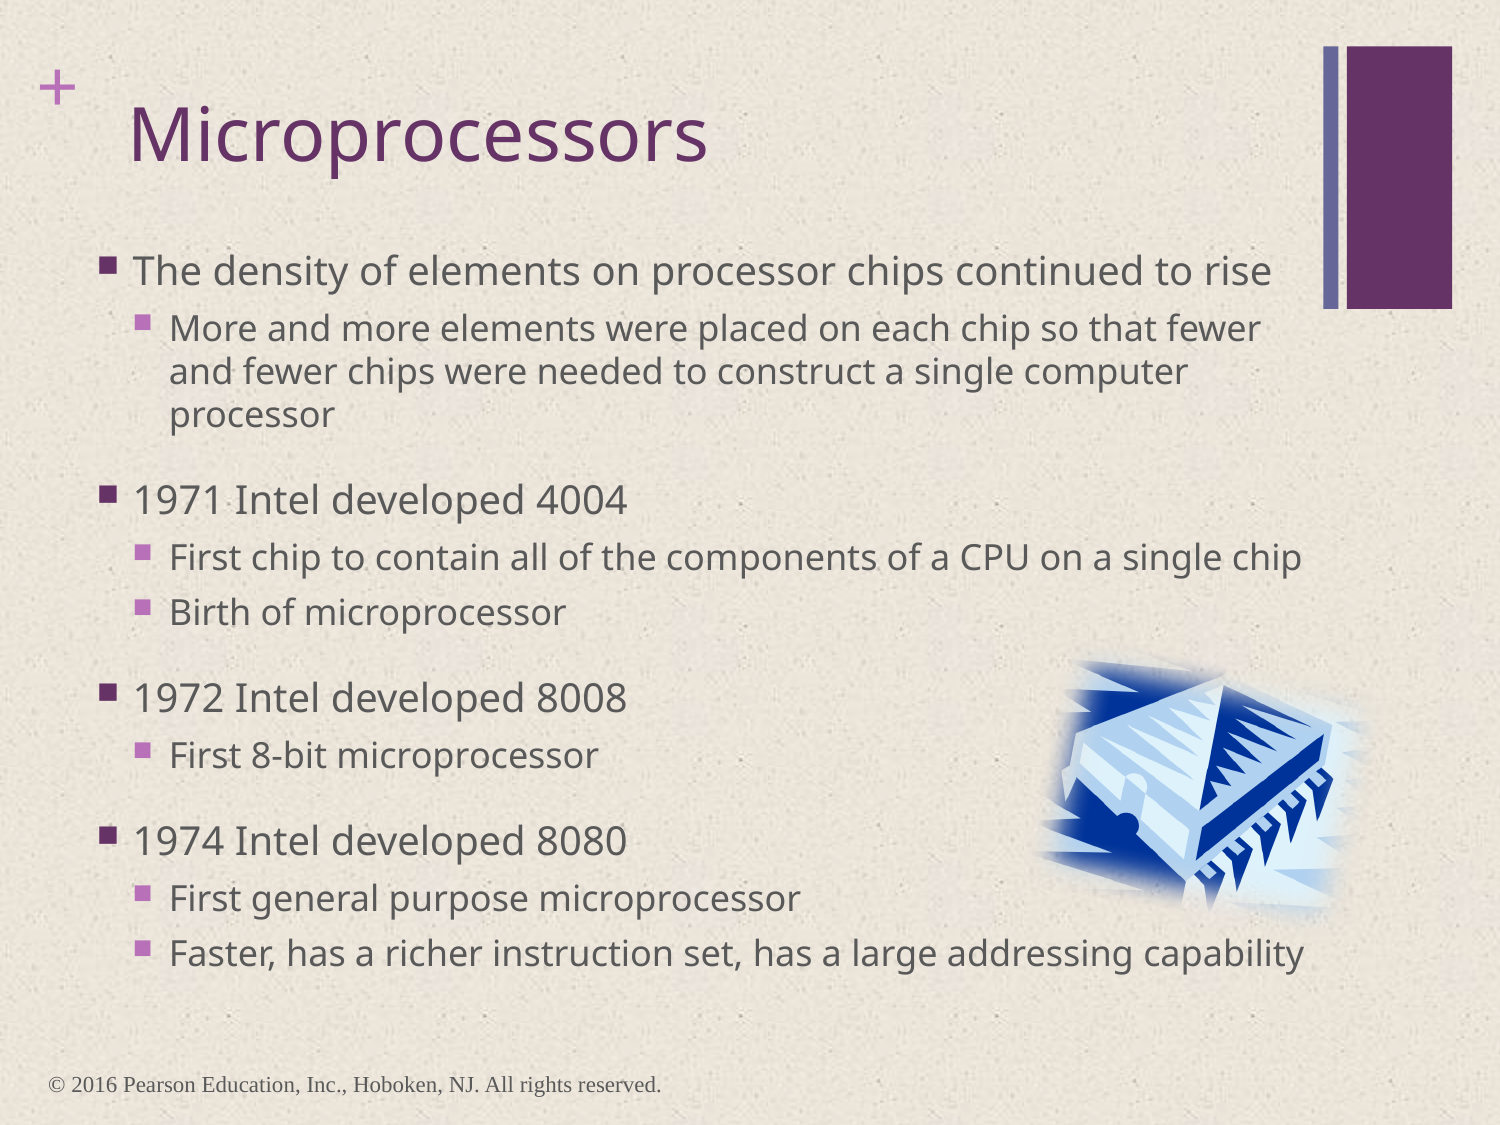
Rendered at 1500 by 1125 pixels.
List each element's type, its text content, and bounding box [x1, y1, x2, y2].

title Microprocessors [112, 79, 1322, 237]
picture [1034, 654, 1380, 927]
footer © 2016 Pearson Education, Inc., Hoboken, NJ. All rights reserved. [33, 1053, 1038, 1114]
list The density of elements on processor chips continued to rise More and more elements were placed on each chip so that fewer and fewer chips were needed to construct a single computer processor 1971 Intel developed 4004 First chip to contain all of the components of a CPU on a single chip Birth of microprocessor 1972 Intel developed 8008 First 8-bit microprocessor 1974 Intel developed 8080 First general purpose microprocessor Faster, has a richer instruction set, has a large addressing capability [81, 237, 1322, 1088]
